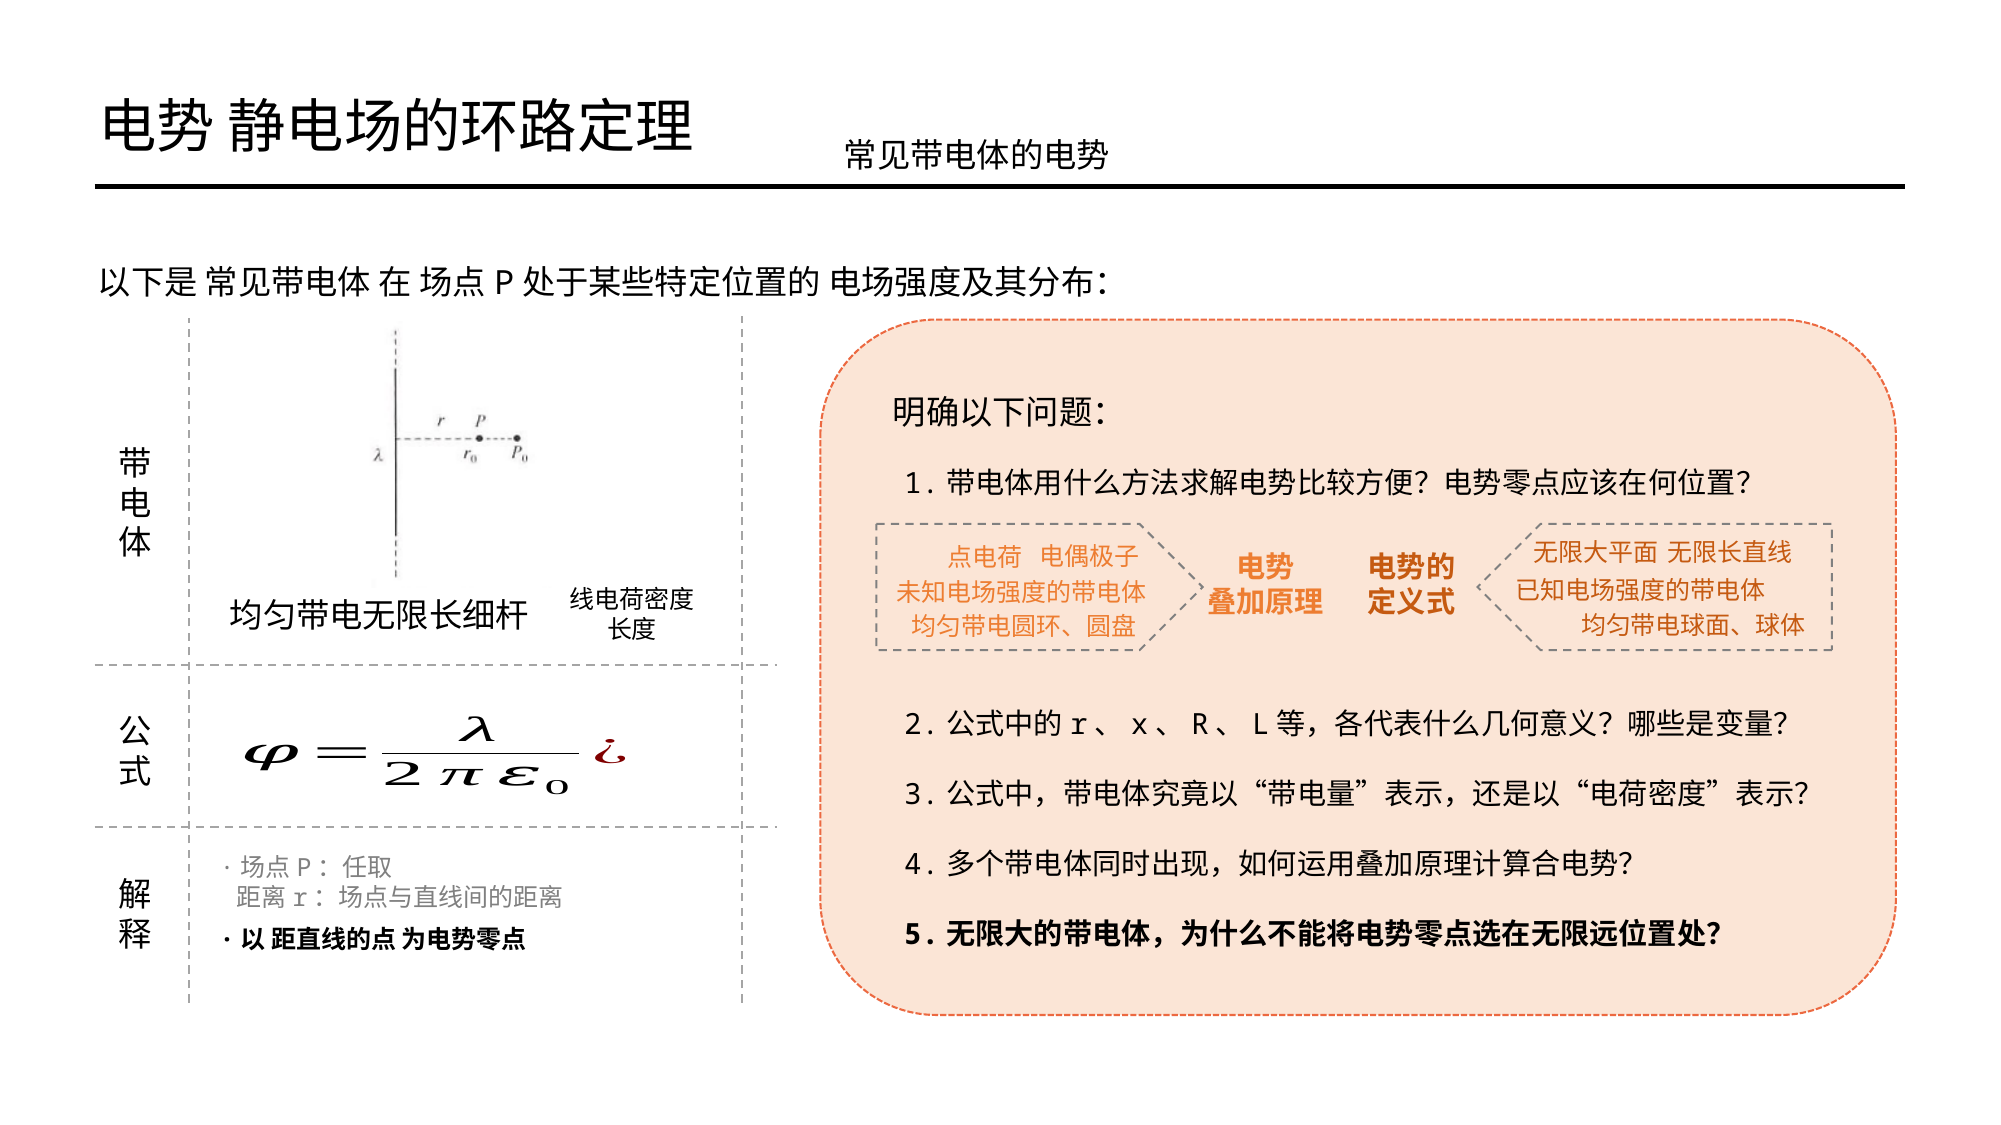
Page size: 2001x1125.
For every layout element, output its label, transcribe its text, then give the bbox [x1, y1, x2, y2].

text_box 带电体 [104, 434, 170, 569]
text_box 电势 静电场的环路定理 [83, 81, 841, 167]
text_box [820, 319, 1896, 1015]
picture [302, 321, 569, 588]
text_box 公式 [103, 703, 170, 798]
text_box 常见带电体的电势 [829, 127, 1169, 182]
text_box 均匀带电无限长细杆 [207, 586, 552, 642]
text_box 解释 [103, 865, 170, 960]
text_box 以下是 常见带电体 在 场点P处于某些特定位置的 电场强度及其分布： [83, 233, 1880, 309]
